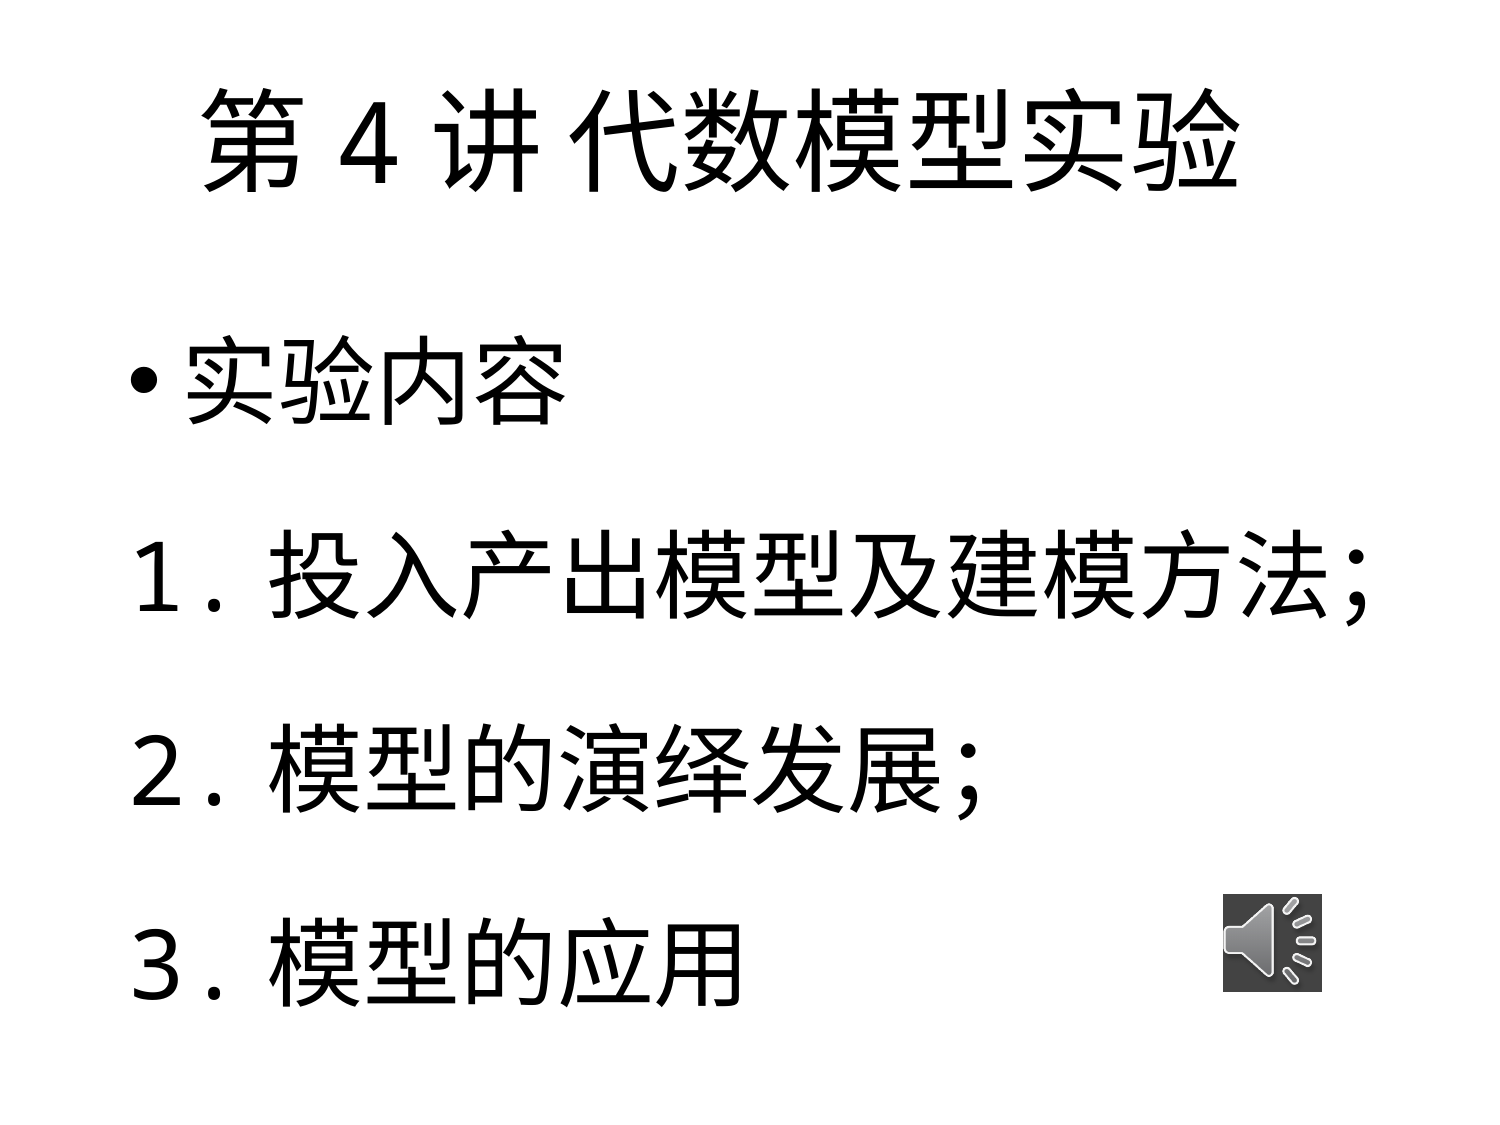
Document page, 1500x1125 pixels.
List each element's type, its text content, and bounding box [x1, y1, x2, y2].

picture [1222, 893, 1323, 994]
list 实验内容 1.投入产出模型及建模方法； 2.模型的演绎发展； 3.模型的应用 [112, 255, 1415, 1029]
title 第4讲 代数模型实验 [75, 45, 1365, 233]
